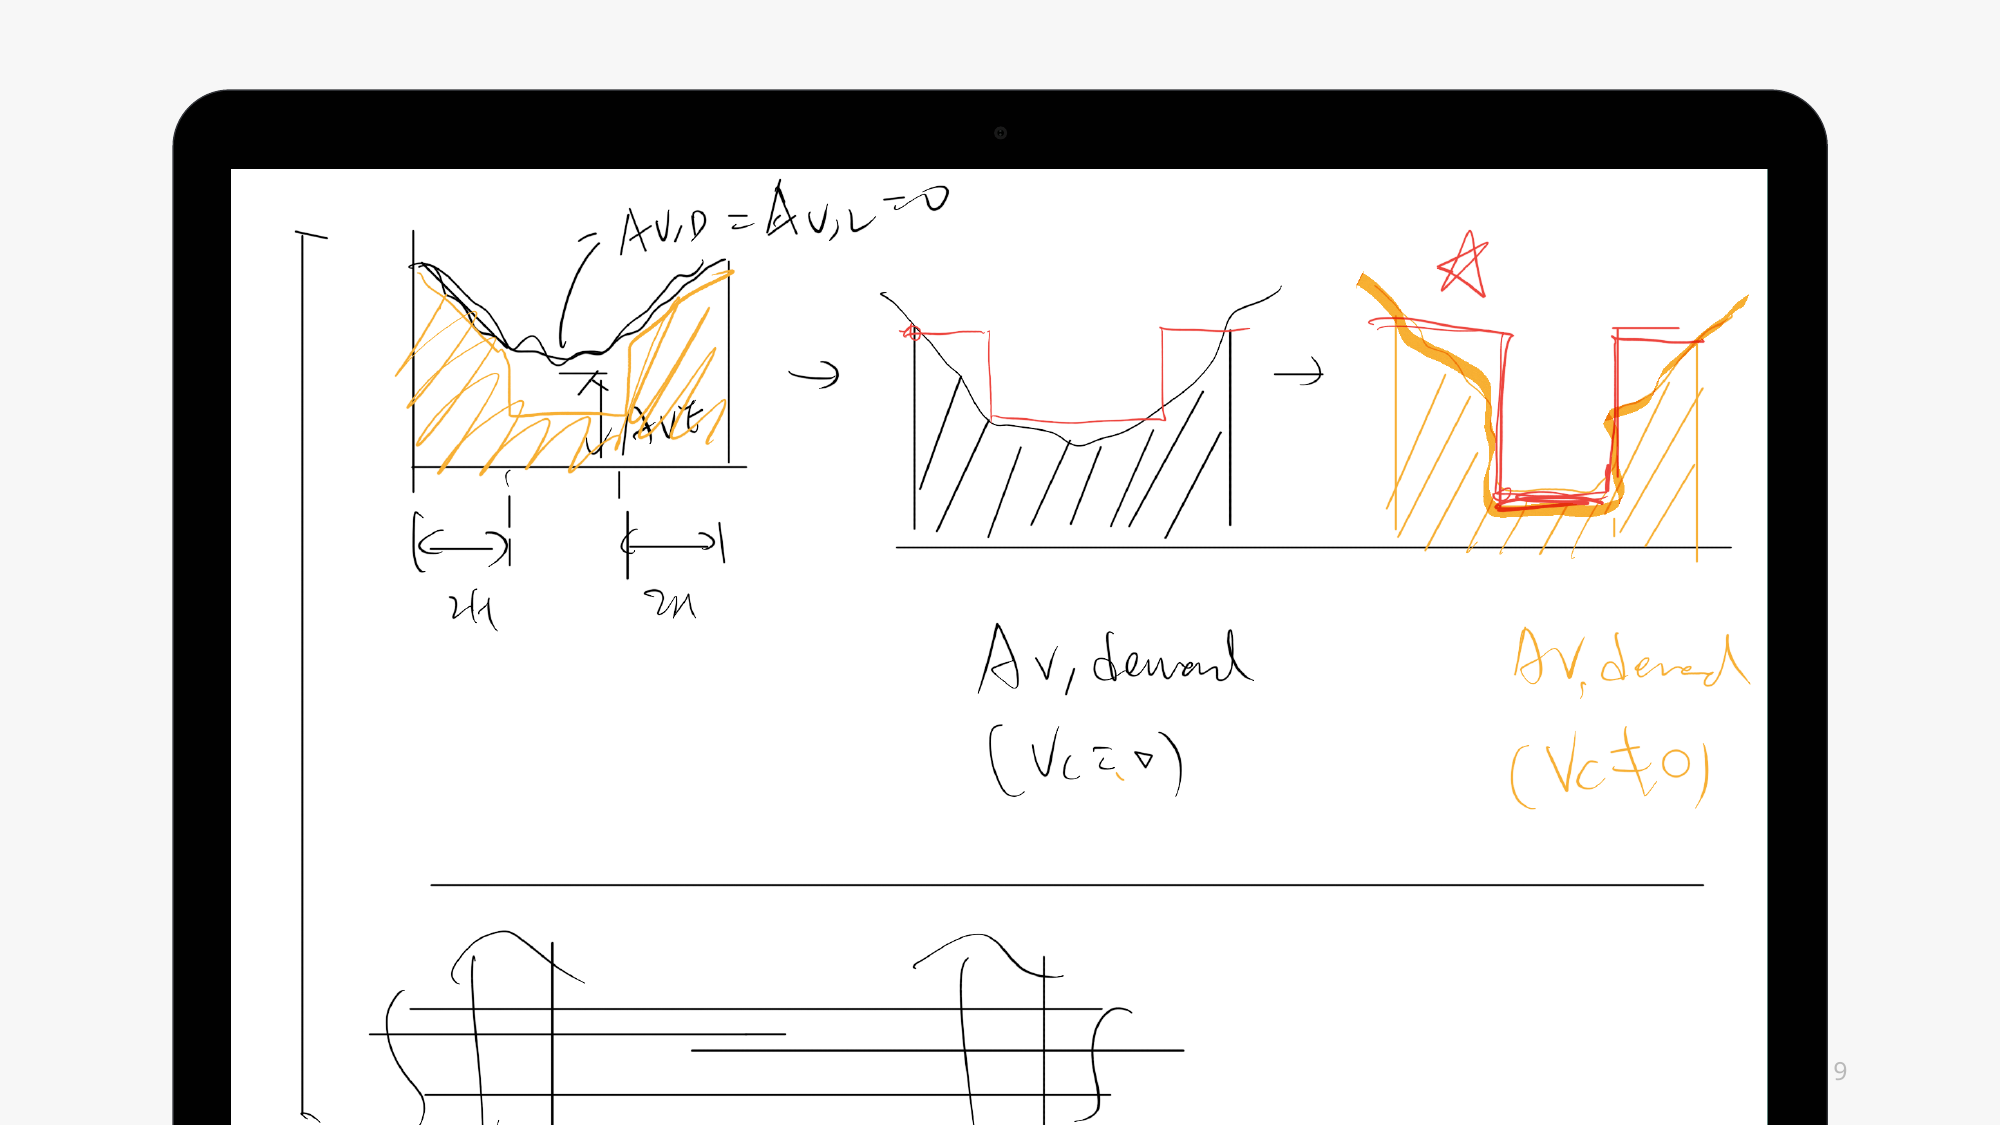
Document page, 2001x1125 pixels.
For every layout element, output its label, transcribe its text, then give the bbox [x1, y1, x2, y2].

slide_number 9 [1768, 1042, 1863, 1103]
picture [230, 169, 1768, 1125]
